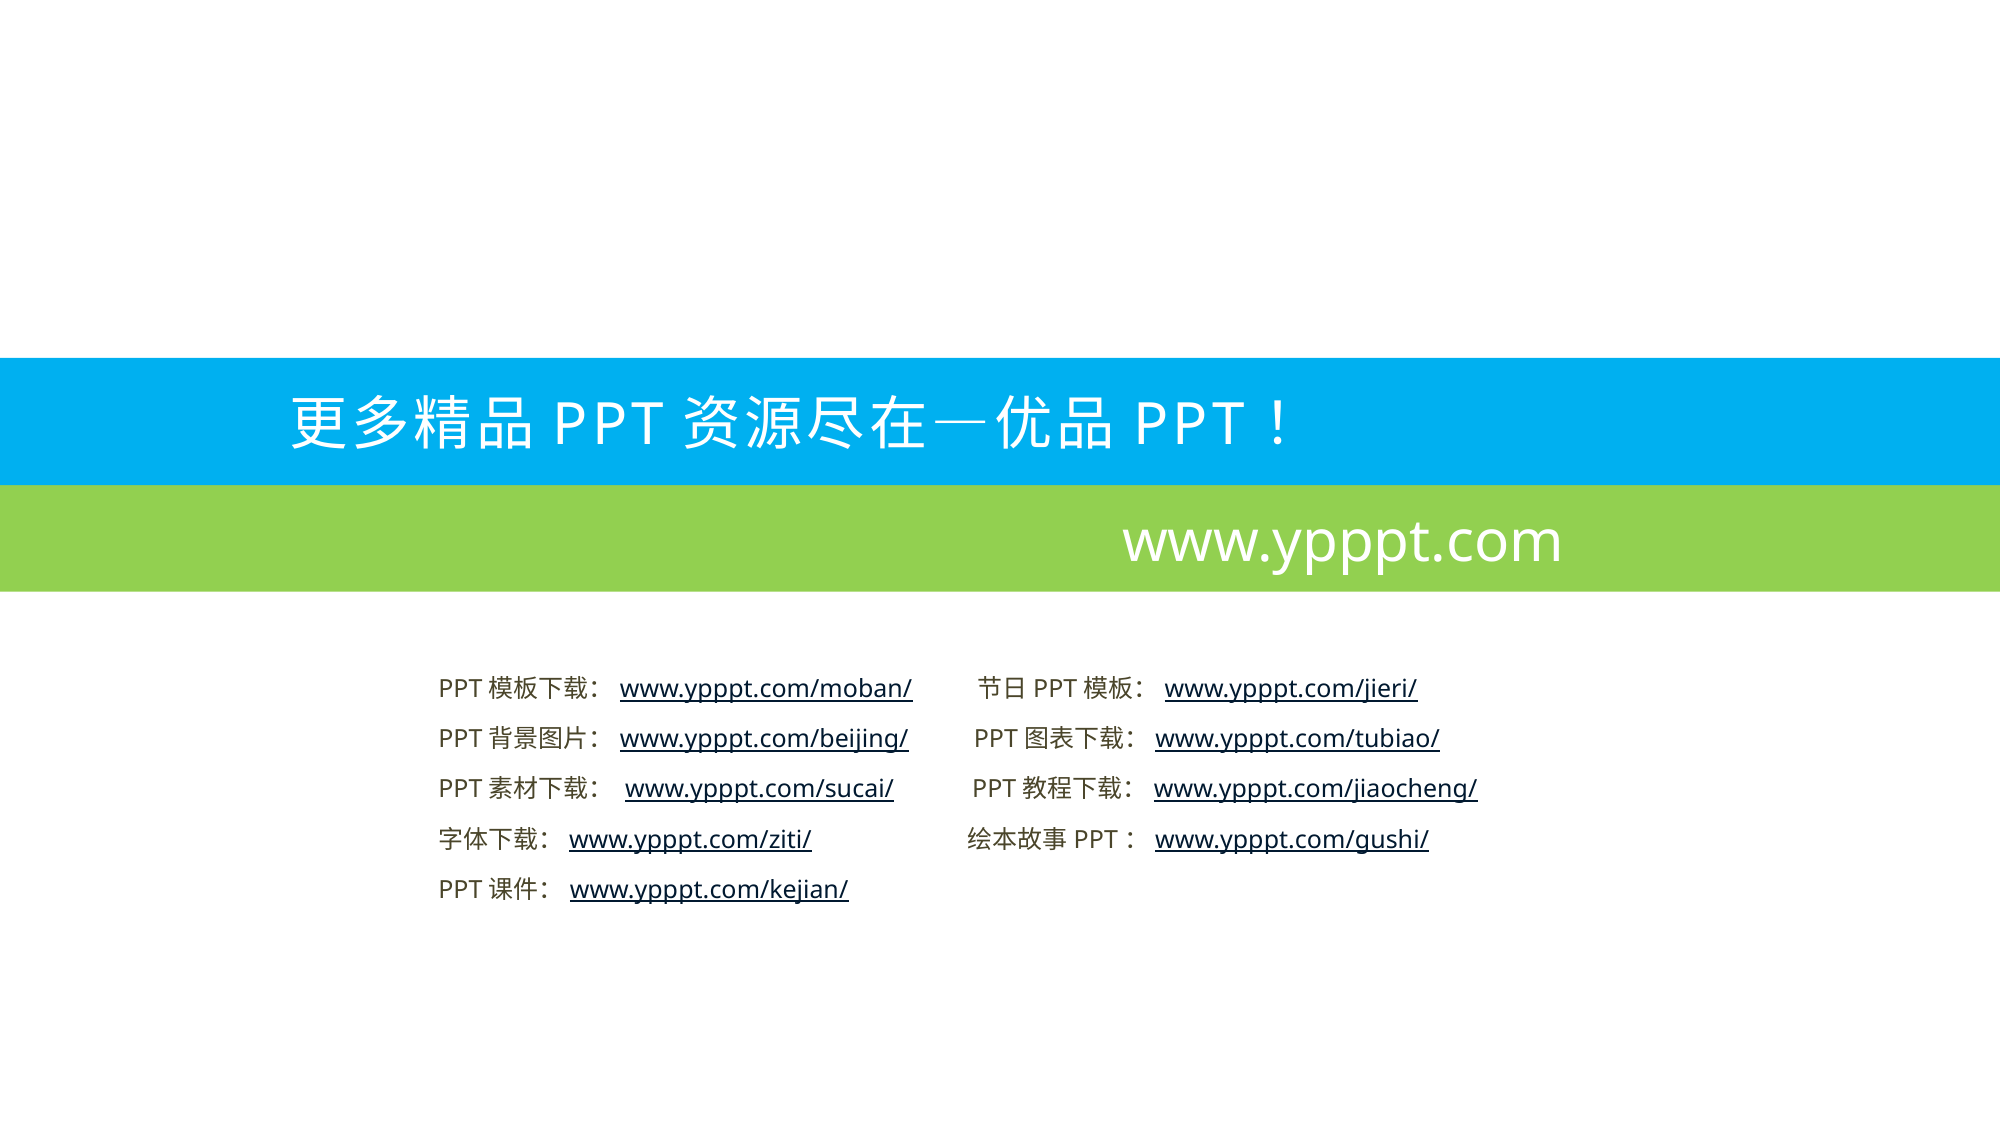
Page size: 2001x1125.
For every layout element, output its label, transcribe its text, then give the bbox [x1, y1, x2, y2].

text_box www.ypppt.com [0, 486, 2000, 593]
text_box 更多精品PPT资源尽在—优品PPT！ [0, 357, 2000, 486]
text_box PPT模板下载：www.ypppt.com/moban/ 节日PPT模板：www.ypppt.com/jieri/ PPT背景图片：www.ypppt.com/beijing/ PPT图表下载：www.ypppt.com/tubiao/ PPT素材下载： www.ypppt.com/sucai/ PPT教程下载：www.ypppt.com/jiaocheng/ 字体下载：www.ypppt.com/ziti/ 绘本故事PPT：www.ypppt.com/gushi/ PPT课件：www.ypppt.com/kejian/ [423, 643, 1557, 921]
